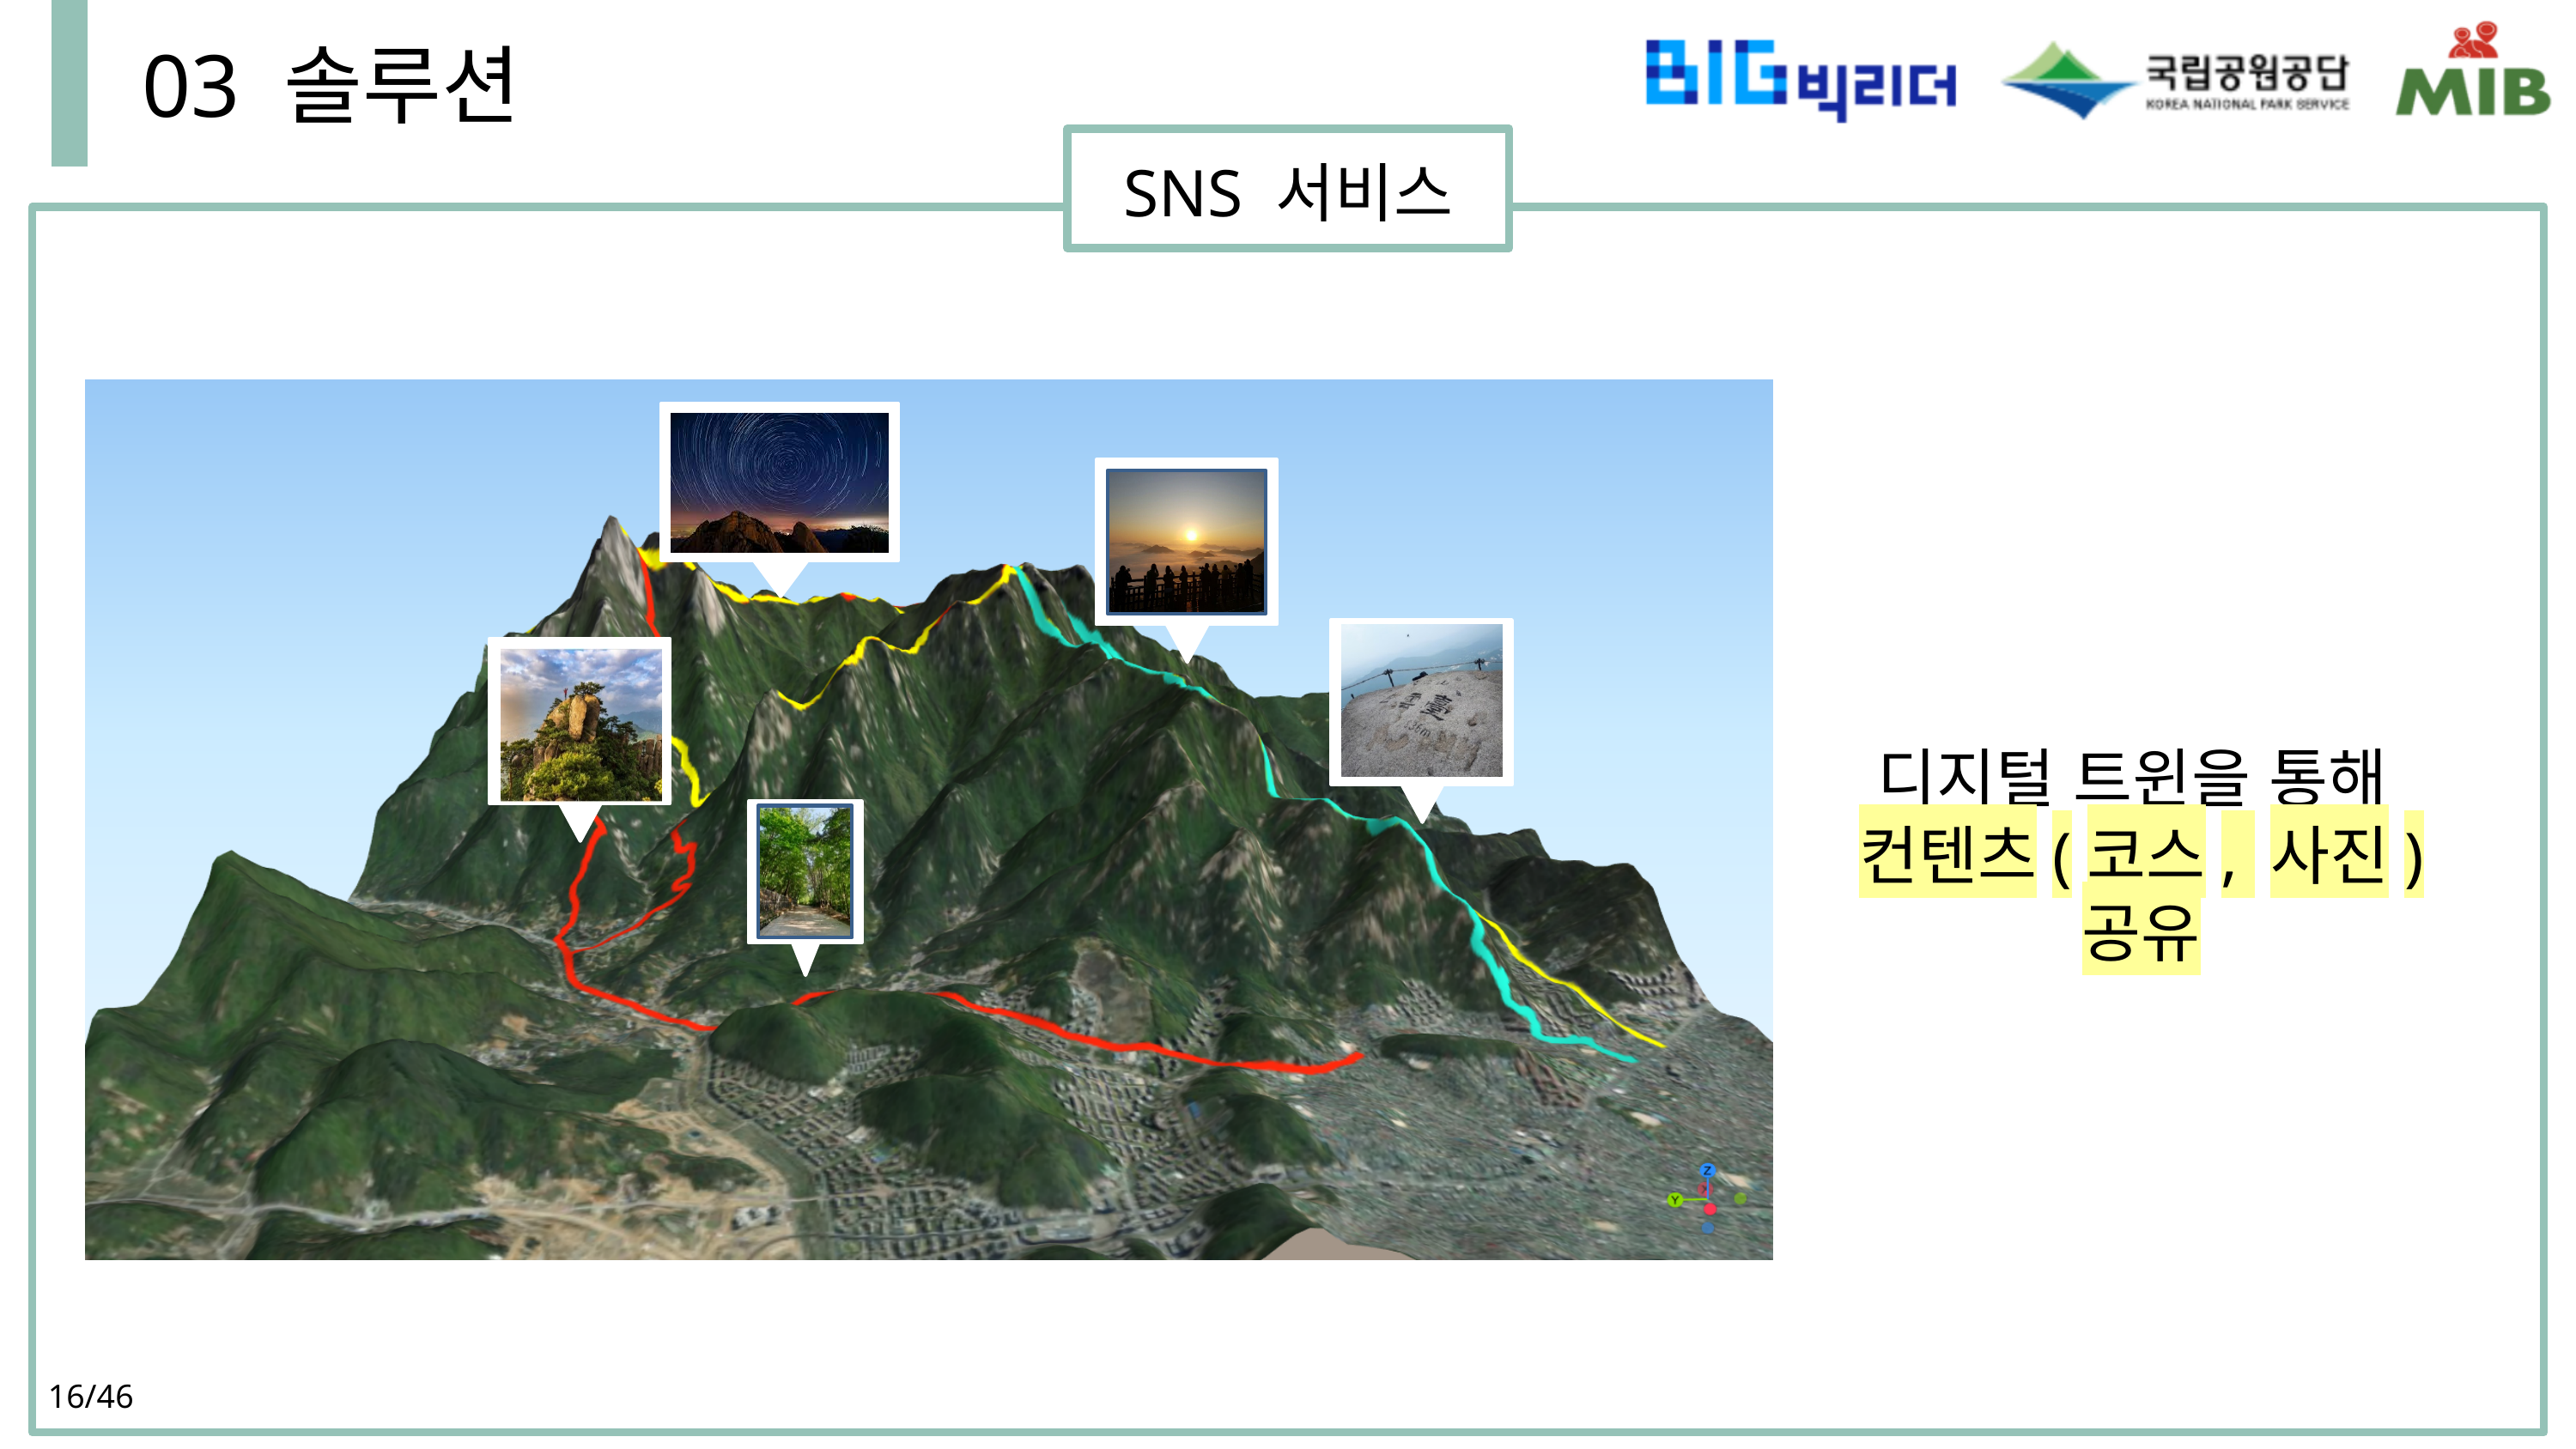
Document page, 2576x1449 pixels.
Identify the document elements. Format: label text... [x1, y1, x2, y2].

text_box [52, 0, 88, 167]
text_box 03 솔루션 [130, 24, 794, 141]
text_box SNS 서비스 [1066, 127, 1511, 250]
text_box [1635, 28, 1963, 129]
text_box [1998, 40, 2351, 122]
text_box [31, 205, 2546, 1434]
text_box 16/46 [35, 1369, 175, 1421]
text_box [2375, 12, 2576, 117]
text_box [85, 379, 1773, 1260]
